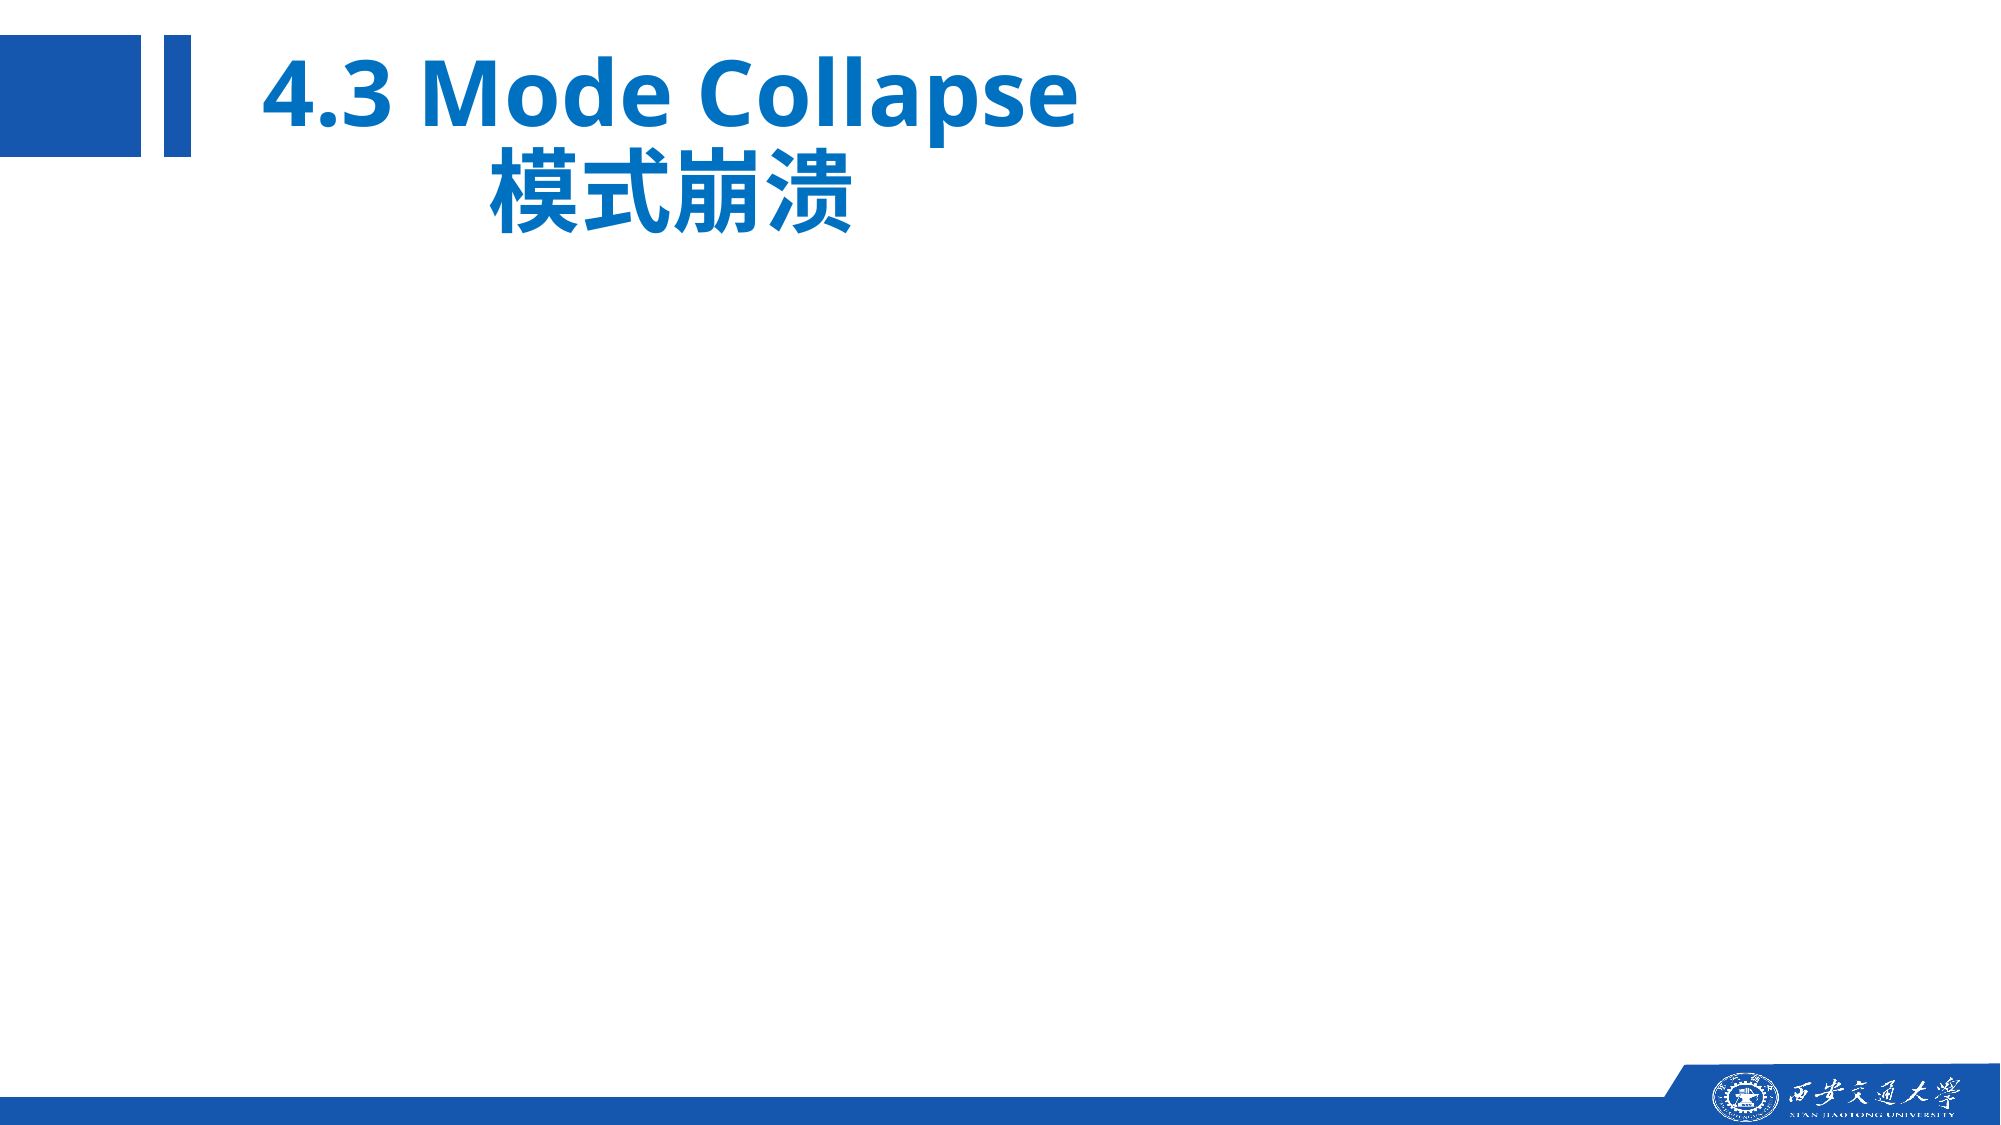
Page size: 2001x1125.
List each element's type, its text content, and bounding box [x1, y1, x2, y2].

title 4.3 Mode Collapse 模式崩溃 [0, 0, 1523, 343]
